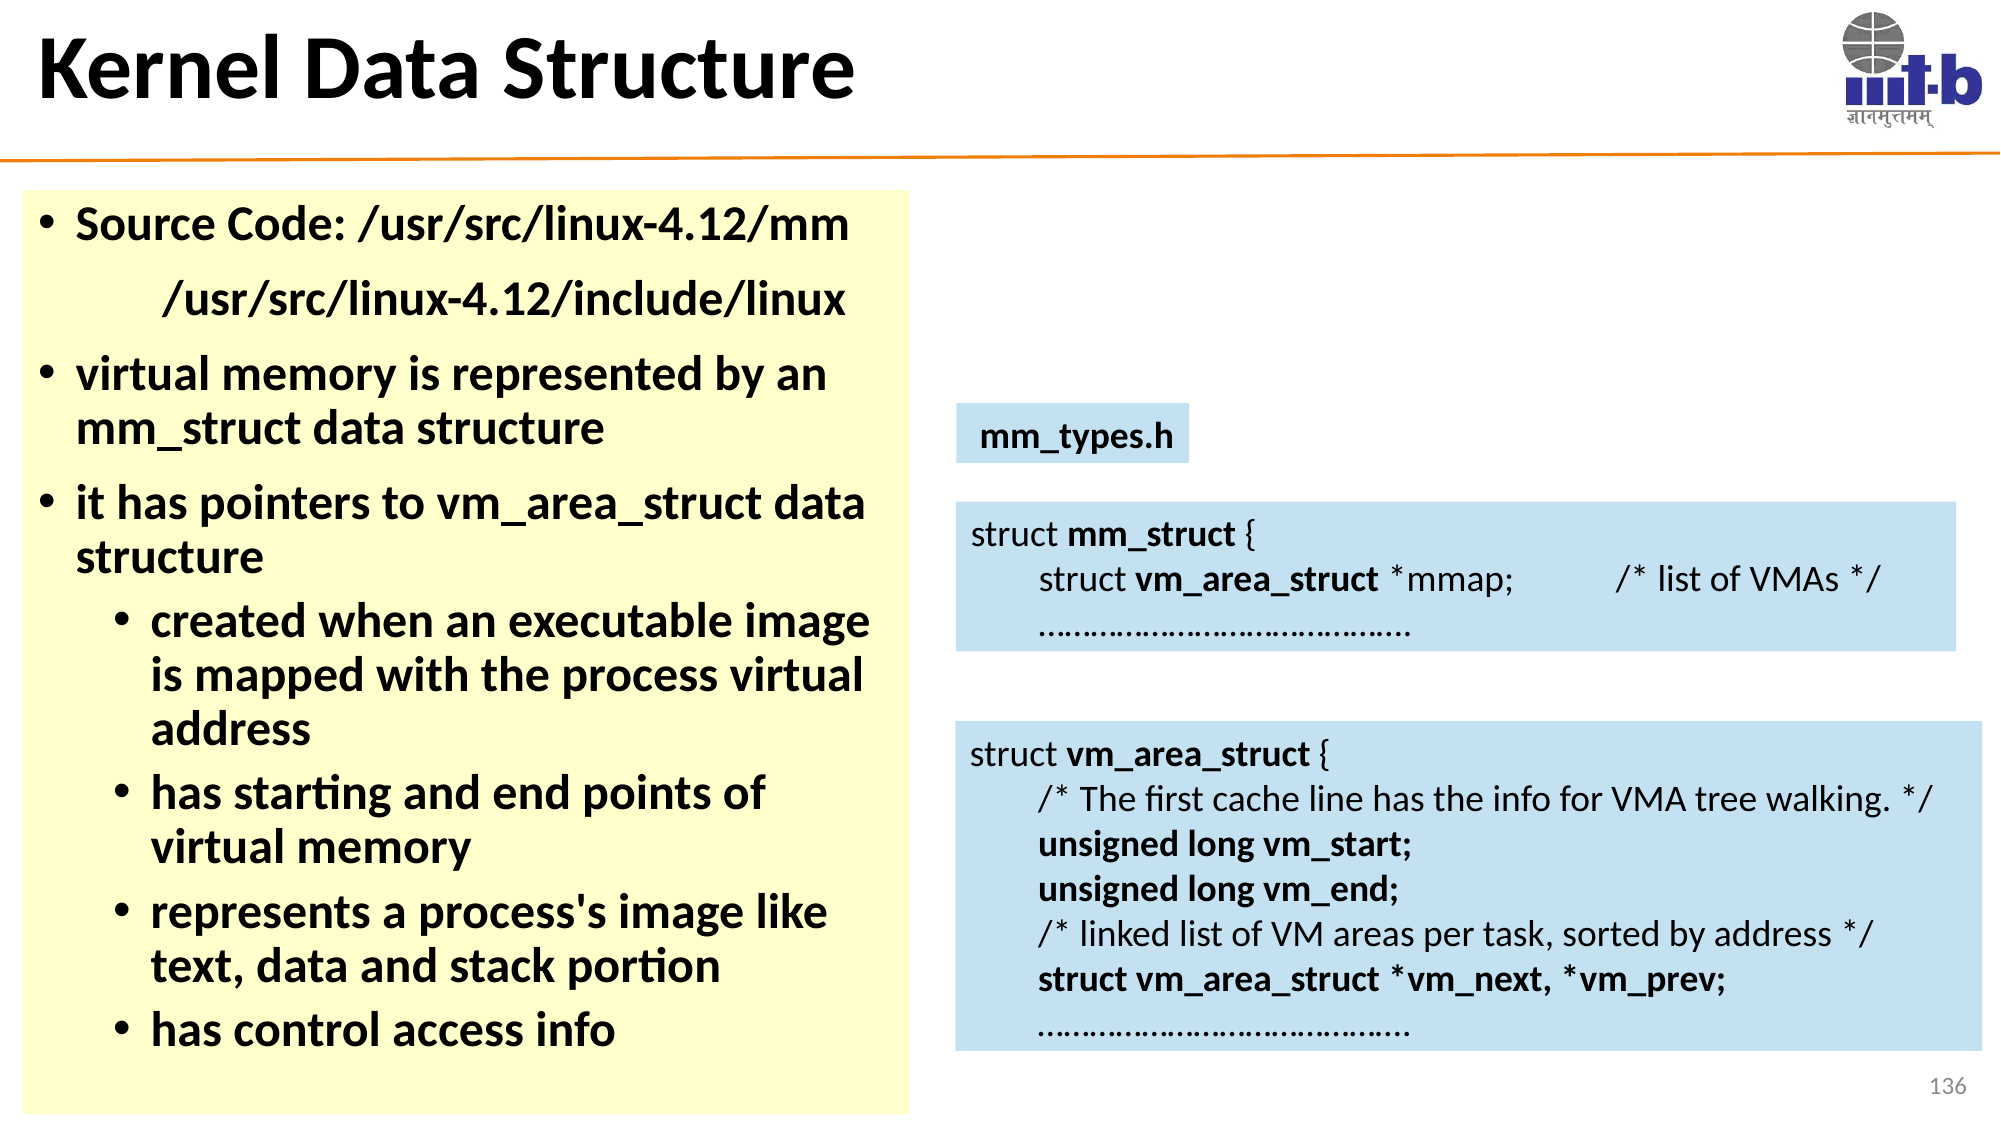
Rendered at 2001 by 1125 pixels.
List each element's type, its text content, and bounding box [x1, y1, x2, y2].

text_box mm_types.h [956, 403, 1190, 463]
title Kernel Data Structure [23, 7, 1957, 132]
picture [1957, 8, 1983, 130]
text_box struct mm_struct { struct vm_area_struct *mmap; /* list of VMAs */ ……………………………………. [956, 501, 1957, 652]
text_box Source Code: /usr/src/linux-4.12/mm /usr/src/linux-4.12/include/linux virtual memory is represented by an mm_struct data structure it has pointers to vm_area_struct data structure created when an executable image is mapped with the process virtual address has starting and end points of virtual memory represents a process's image like text, data and stack portion has control access info [23, 190, 910, 1115]
text_box struct vm_area_struct { /* The first cache line has the info for VMA tree walking. */ unsigned long vm_start; unsigned long vm_end; /* linked list of VM areas per task, sorted by address */ struct vm_area_struct *vm_next, *vm_prev; ……………………………………. [955, 721, 1983, 1051]
slide_number 136 [1532, 1054, 1983, 1115]
